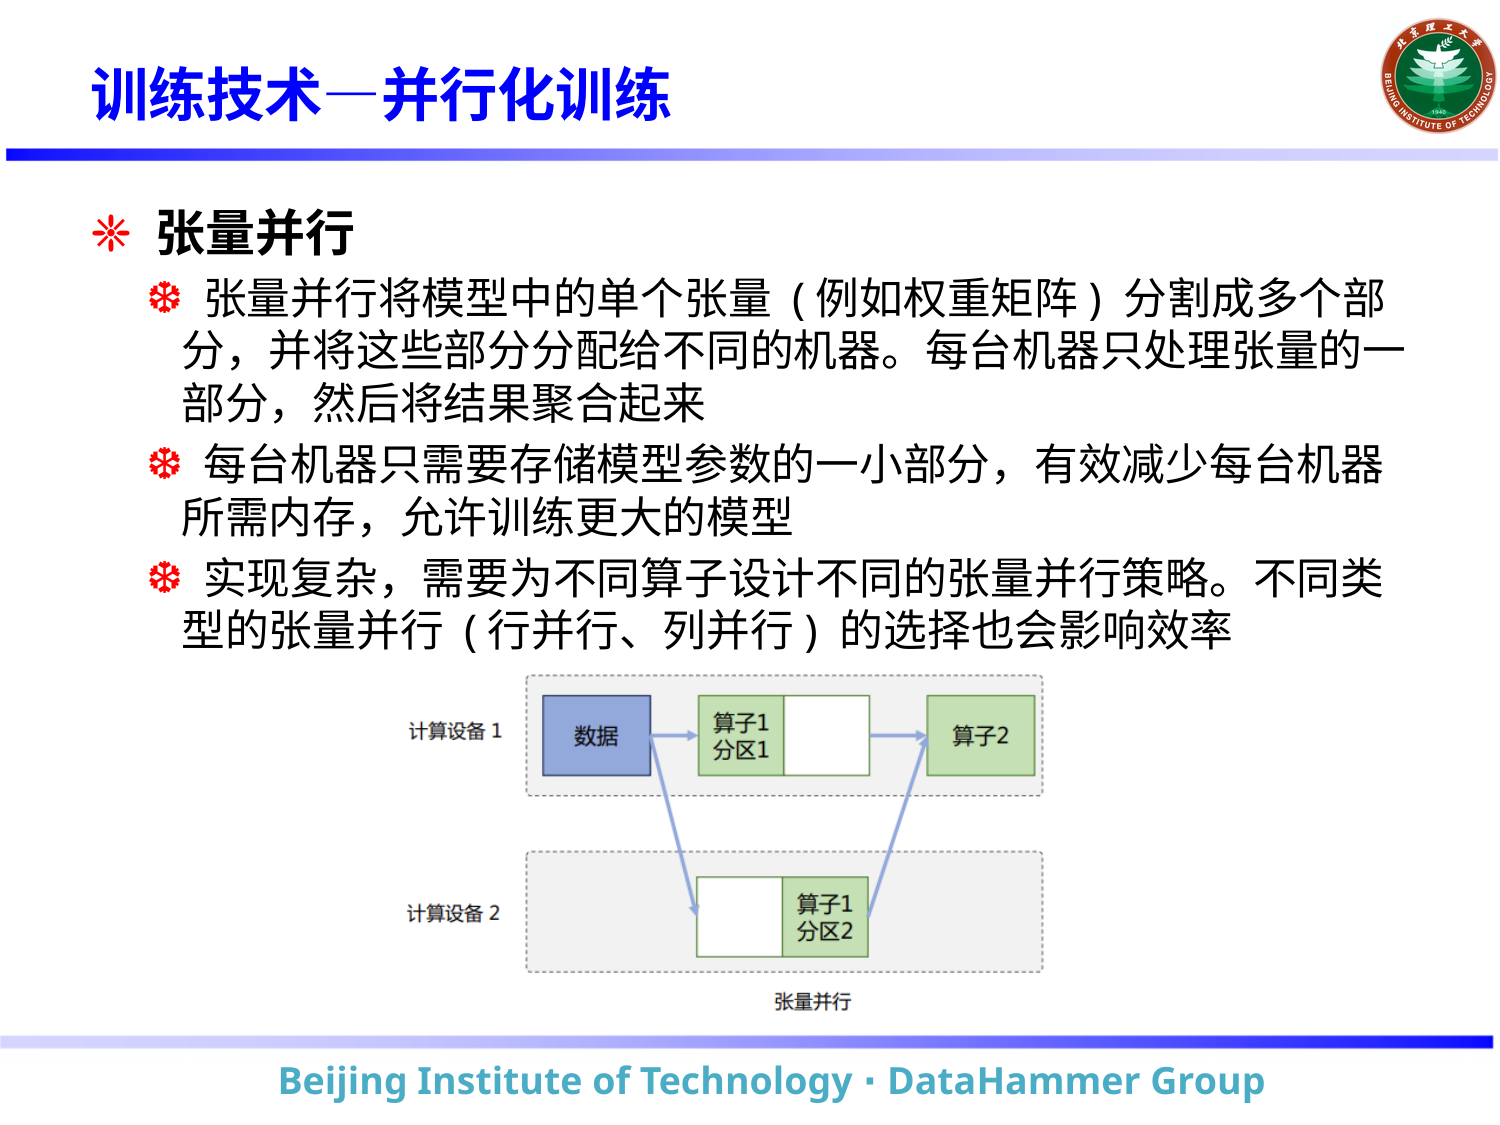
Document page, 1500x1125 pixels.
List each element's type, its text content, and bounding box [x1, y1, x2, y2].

picture [400, 667, 1052, 1020]
picture [0, 16, 1500, 169]
list 张量并行 张量并行将模型中的单个张量 (例如权重矩阵) 分割成多个部分，并将这些部分分配给不同的机器。每台机器只处理张量的一部分，然后将结果聚合起来 每台机器只需要存储模型参数的一小部分，有效减少每台机器所需内存，允许训练更大的模型 实现复杂，需要为不同算子设计不同的张量并行策略。不同类型的张量并行 (行并行、列并行) 的选择也会影响效率 [75, 194, 1425, 937]
title 训练技术—并行化训练 [75, 34, 1378, 152]
picture [0, 1028, 1498, 1063]
